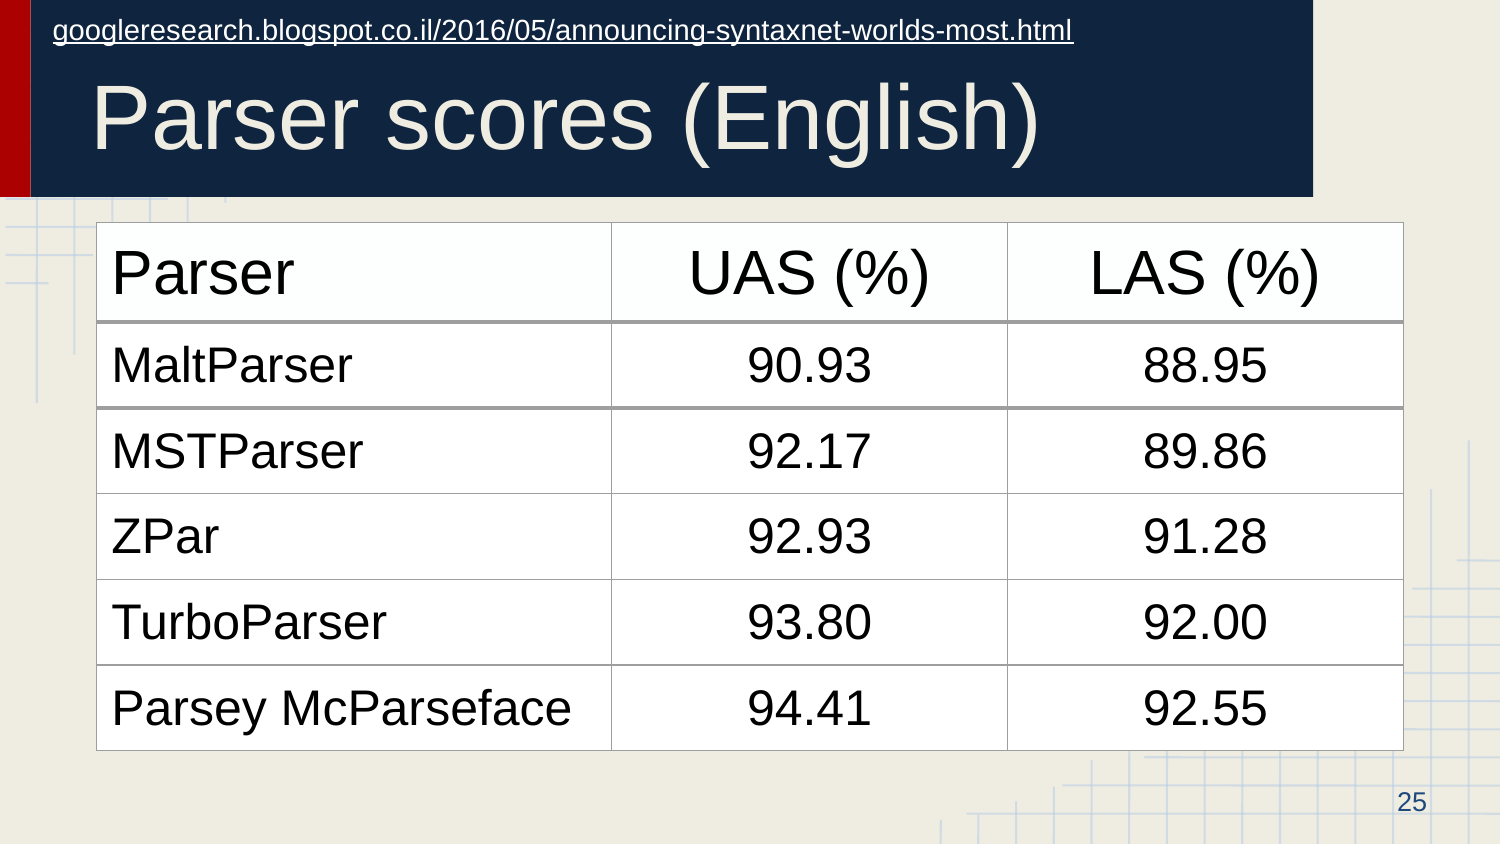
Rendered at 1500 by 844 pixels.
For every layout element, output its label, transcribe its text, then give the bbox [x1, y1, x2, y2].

table_cell 93.80 [612, 580, 1007, 664]
table_header LAS (%) [1008, 223, 1403, 320]
table_cell 92.93 [612, 494, 1007, 579]
table_cell 88.95 [1008, 324, 1403, 406]
table_cell MaltParser [97, 324, 611, 406]
table_cell ZPar [97, 494, 611, 579]
table_header UAS (%) [612, 223, 1007, 320]
table_cell 92.17 [612, 410, 1007, 493]
slide_number ‹#› [1382, 758, 1473, 844]
table_cell 92.55 [1008, 666, 1403, 750]
table_cell 89.86 [1008, 410, 1403, 493]
text_box googleresearch.blogspot.co.il/2016/05/announcing-syntaxnet-worlds-most.html [37, 0, 1345, 58]
table_cell 92.00 [1008, 580, 1403, 664]
table_cell 90.93 [612, 324, 1007, 406]
table_cell Parsey McParseface [97, 666, 611, 750]
table_cell 94.41 [612, 666, 1007, 750]
title Parser scores (English) [75, 58, 1276, 183]
table_header Parser [97, 223, 611, 320]
table_cell 91.28 [1008, 494, 1403, 579]
table_cell TurboParser [97, 580, 611, 664]
table_cell MSTParser [97, 410, 611, 493]
